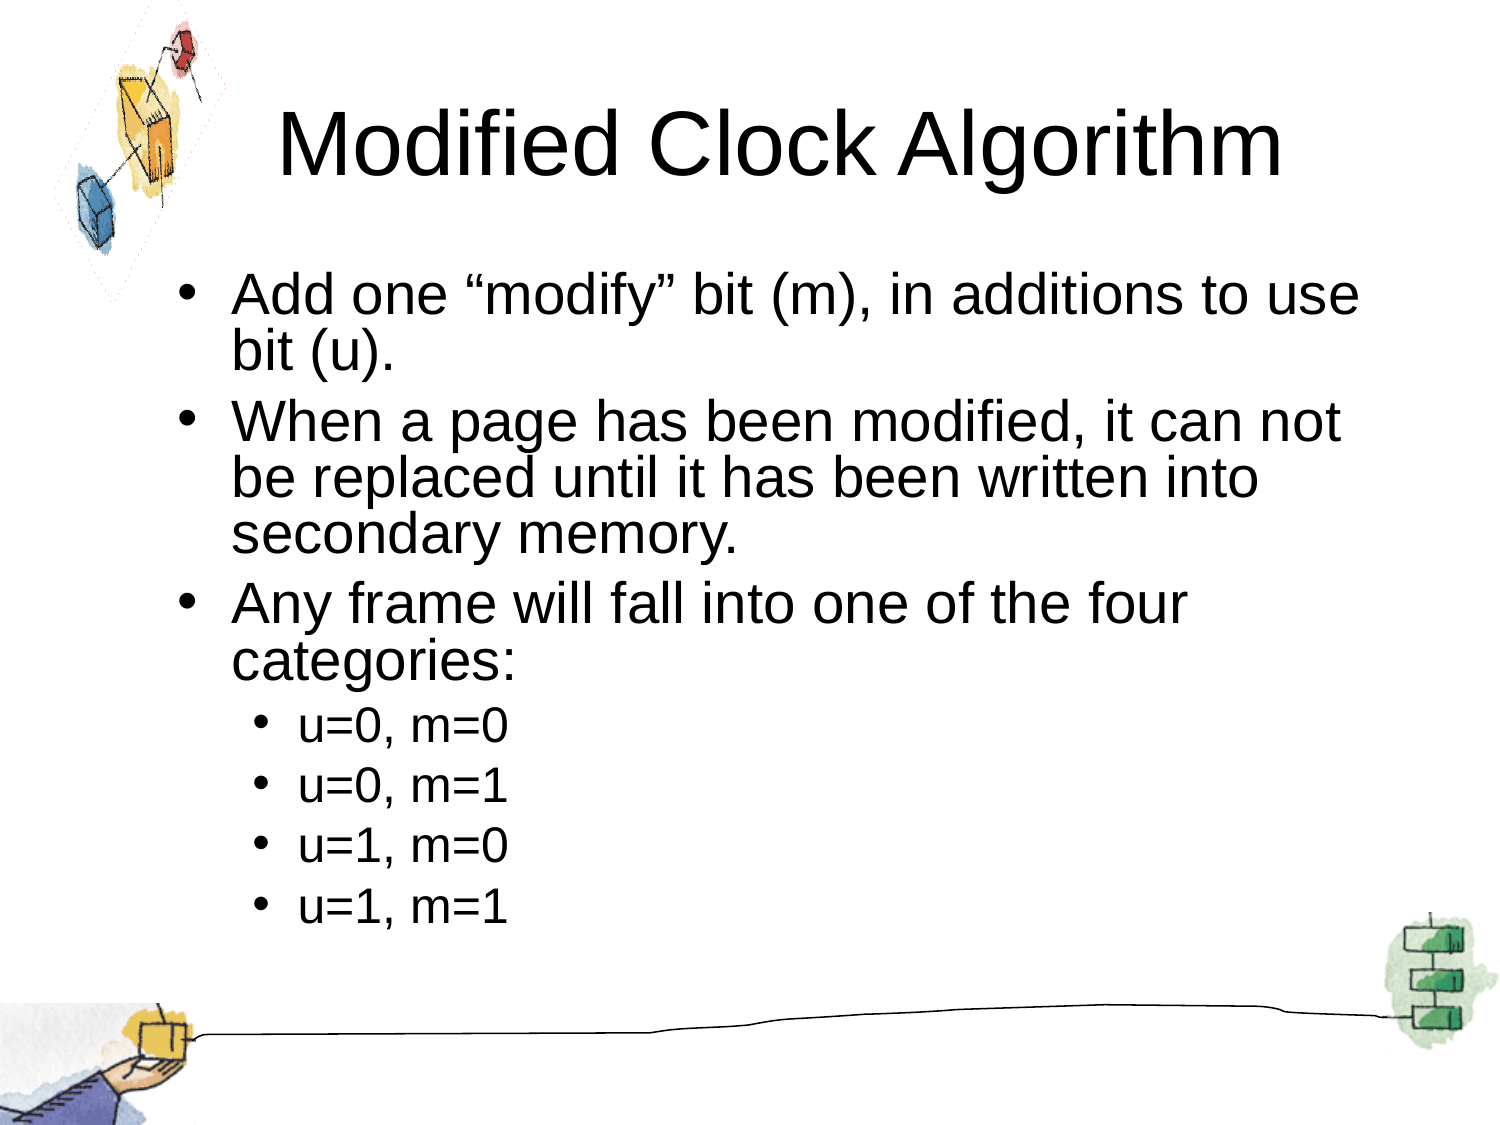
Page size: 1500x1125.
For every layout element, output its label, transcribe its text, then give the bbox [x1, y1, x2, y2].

picture [52, 0, 225, 304]
picture [1382, 912, 1500, 1050]
picture [0, 1003, 196, 1125]
text_box Modified Clock Algorithm [162, 45, 1400, 233]
text_box Add one “modify” bit (m), in additions to use bit (u). When a page has been modified, it can not be replaced until it has been written into secondary memory. Any frame will fall into one of the four categories: u=0, m=0 u=0, m=1 u=1, m=0 u=1, m=1 [162, 262, 1413, 1005]
